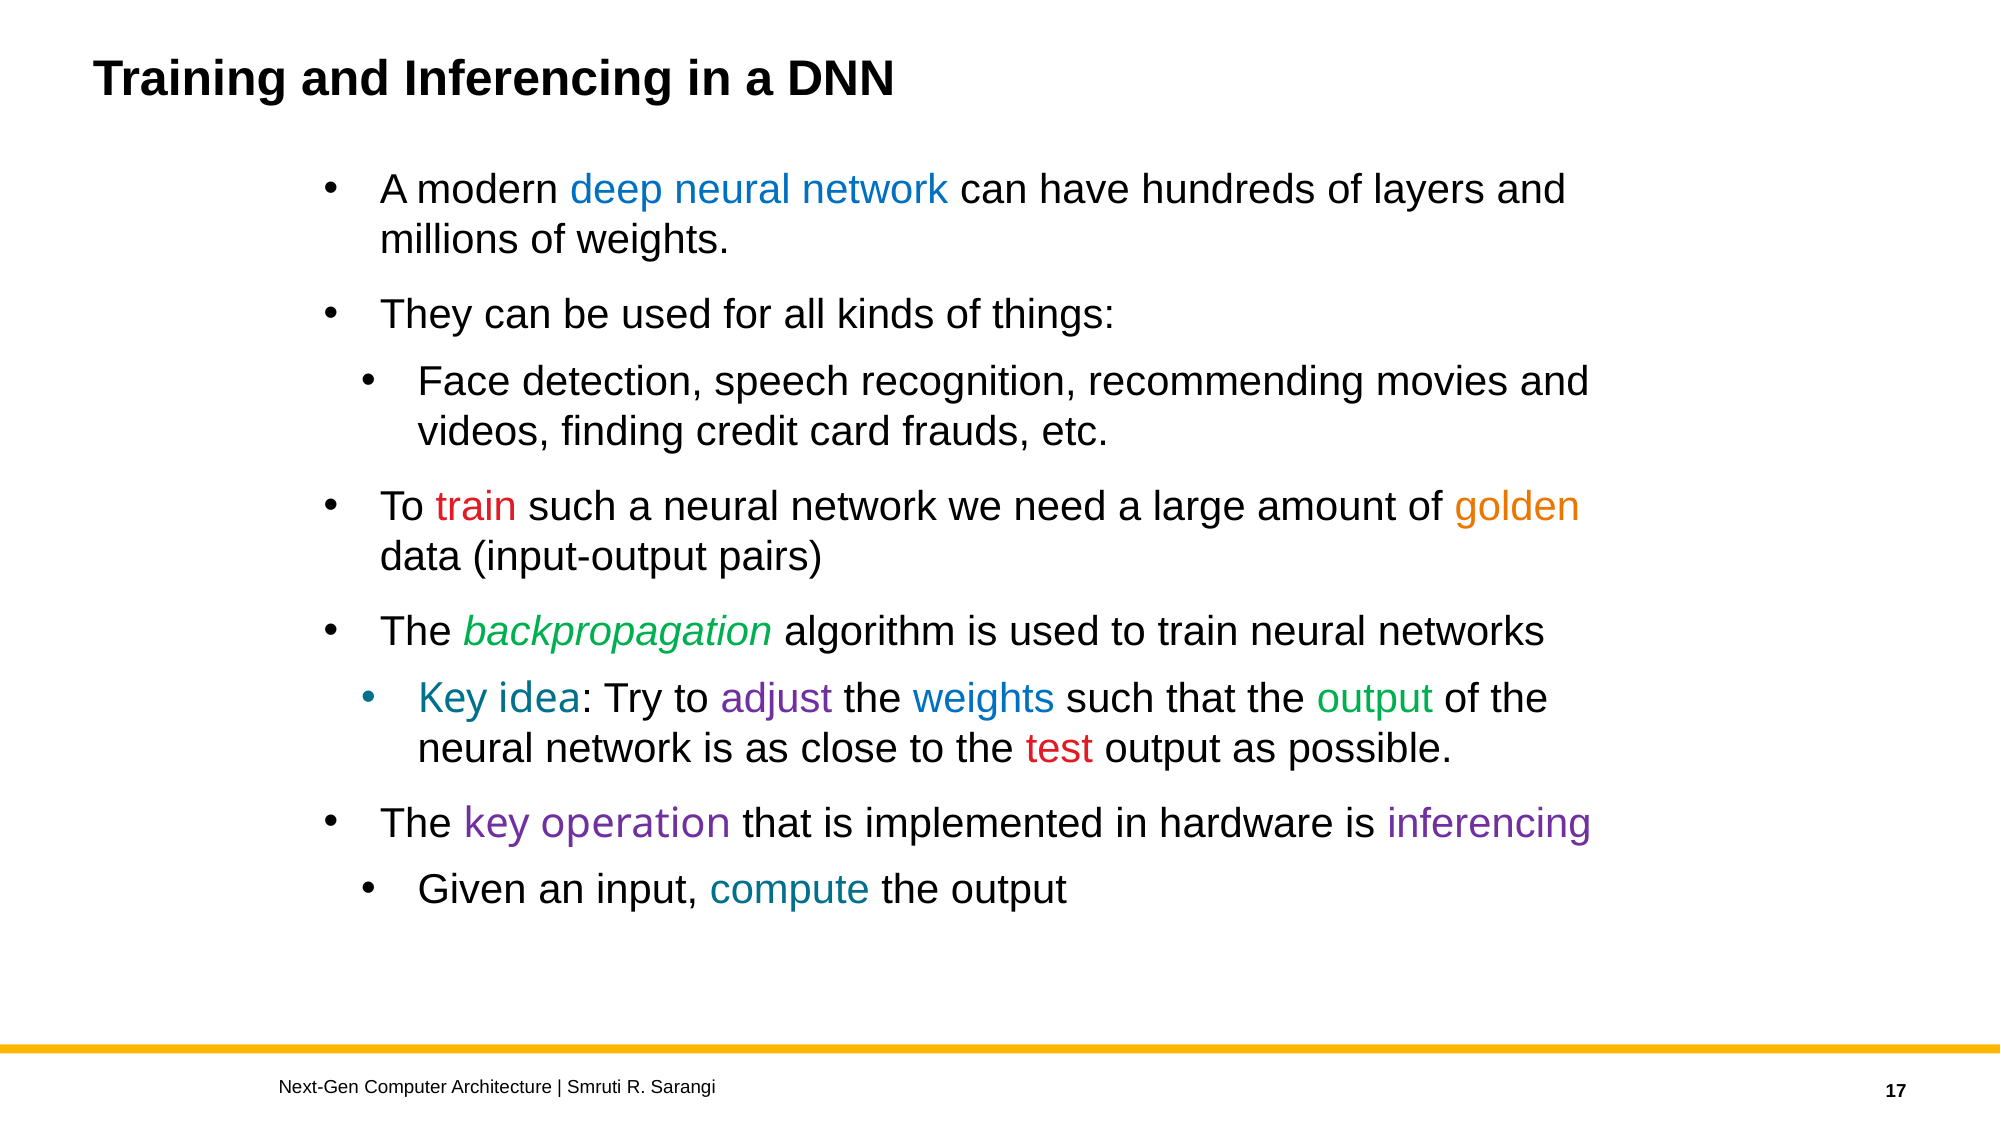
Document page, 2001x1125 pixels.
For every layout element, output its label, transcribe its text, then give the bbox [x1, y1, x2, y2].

slide_number 17 [1711, 1071, 1922, 1109]
footer Next-Gen Computer Architecture | Smruti R. Sarangi [263, 1067, 1464, 1105]
list A modern deep neural network can have hundreds of layers and millions of weights. They can be used for all kinds of things: Face detection, speech recognition, recommending movies and videos, finding credit card frauds, etc. To train such a neural network we need a large amount of golden data (input-output pairs) The backpropagation algorithm is used to train neural networks Key idea: Try to adjust the weights such that the output of the neural network is as close to the test output as possible. The key operation that is implemented in hardware is inferencing Given an input, compute the output [308, 154, 1657, 972]
title Training and Inferencing in a DNN [78, 45, 1578, 180]
